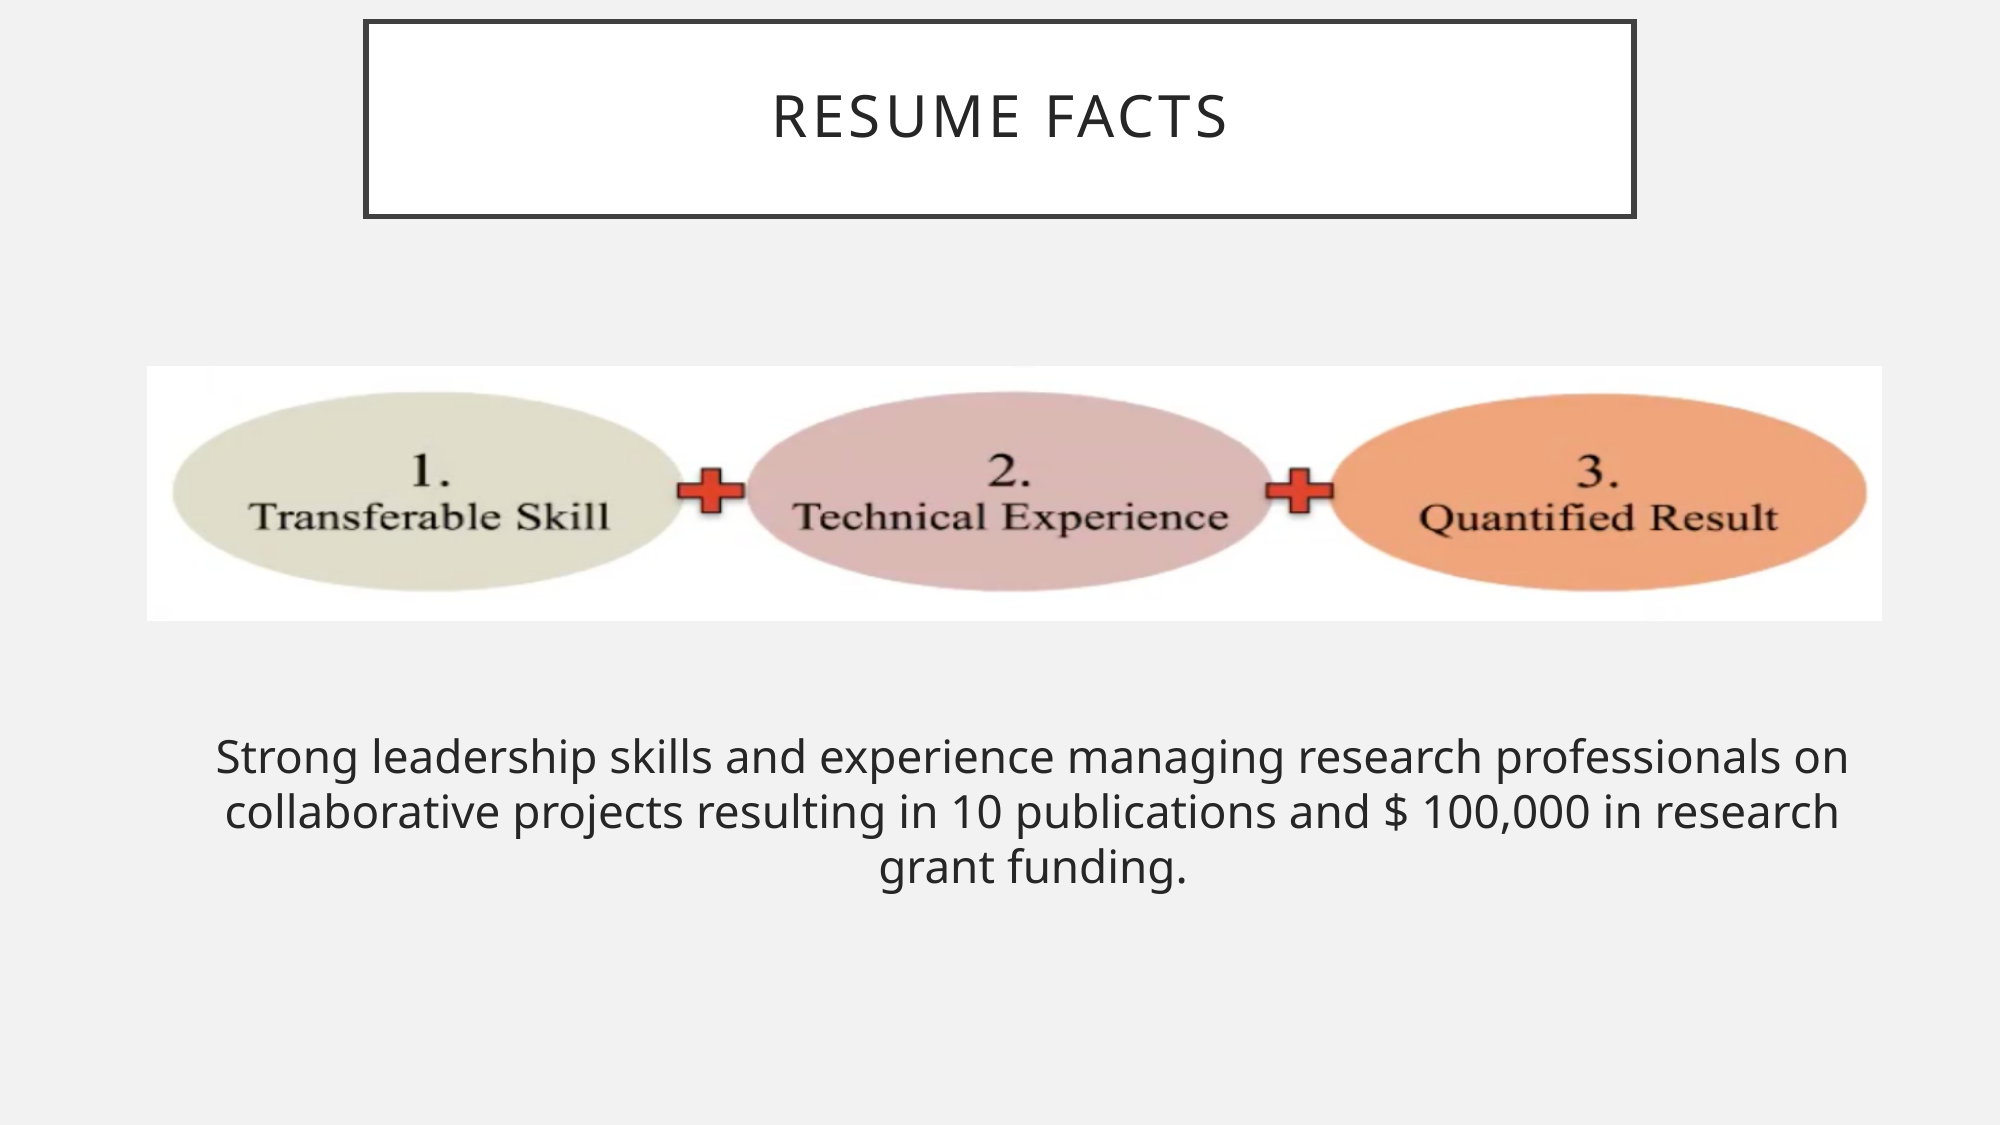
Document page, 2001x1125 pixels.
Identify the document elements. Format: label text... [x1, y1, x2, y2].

list Strong leadership skills and experience managing research professionals on collaborative projects resulting in 10 publications and $ 100,000 in research grant funding. [147, 720, 1882, 1125]
picture [147, 366, 1882, 621]
title RESUME facts [363, 19, 1637, 219]
